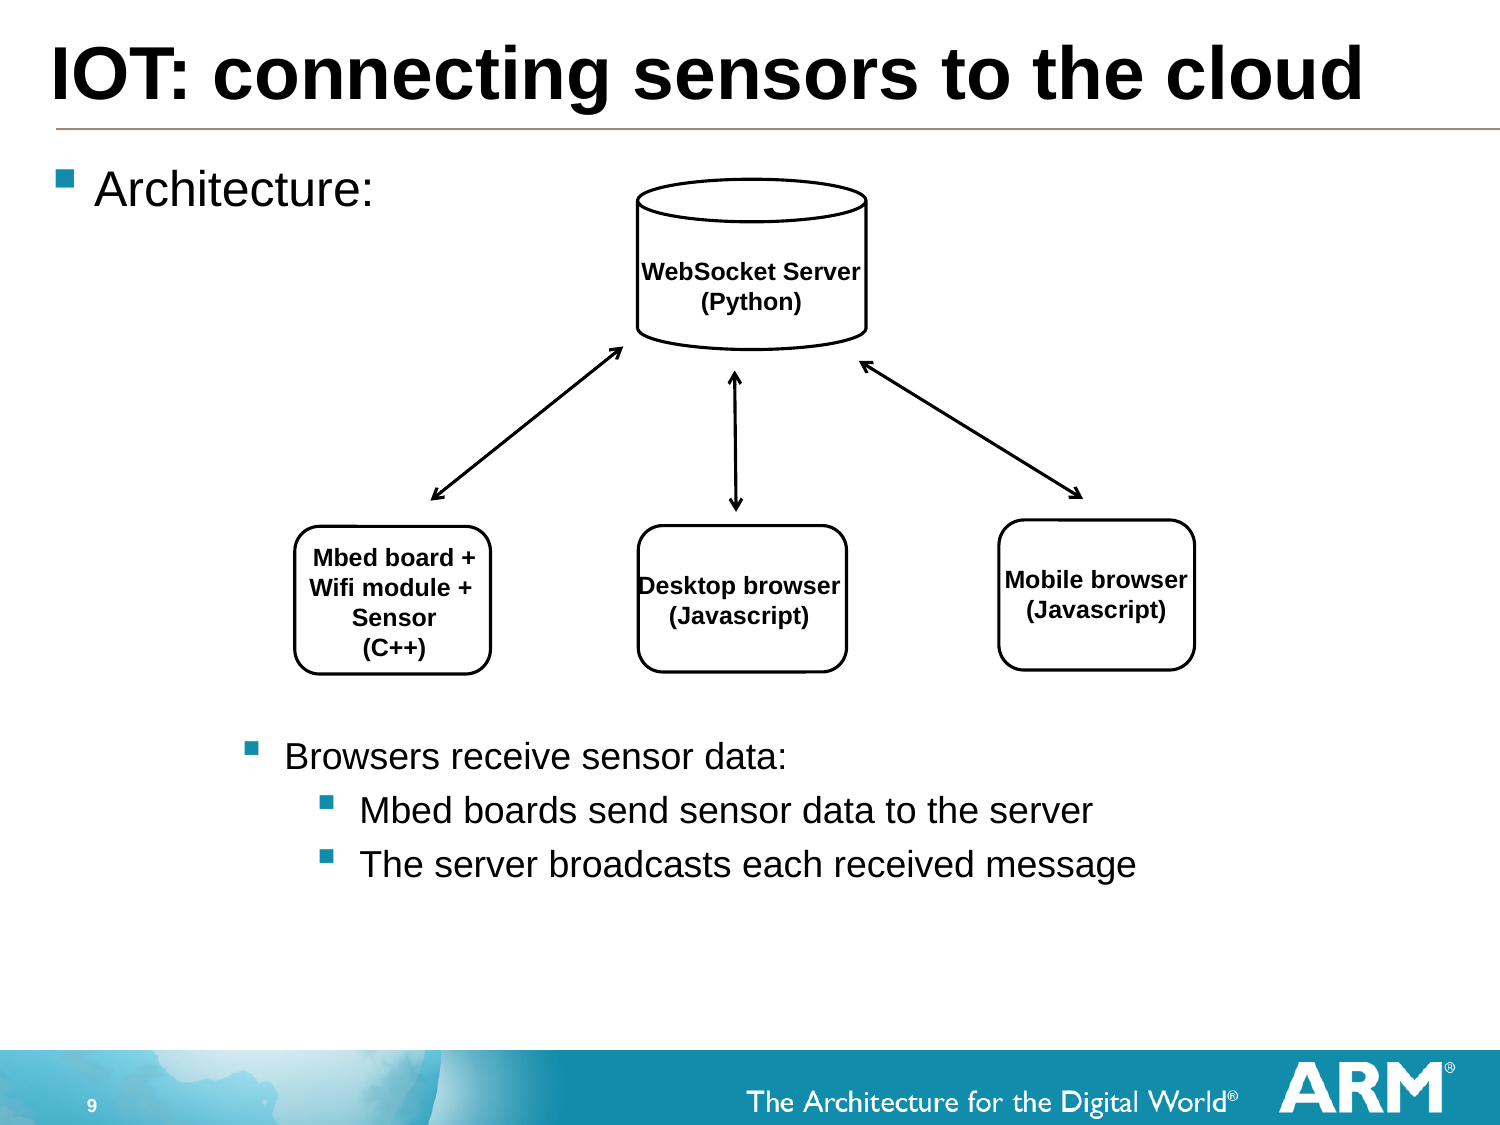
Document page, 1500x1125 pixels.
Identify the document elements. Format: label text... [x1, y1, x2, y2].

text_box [292, 179, 1205, 675]
list Architecture: [35, 148, 1476, 1047]
text_box Browsers receive sensor data: Mbed boards send sensor data to the server The server broadcasts each received message [225, 724, 1352, 964]
picture [0, 780, 1500, 1125]
title IOT: connecting sensors to the cloud [35, 1, 1476, 139]
